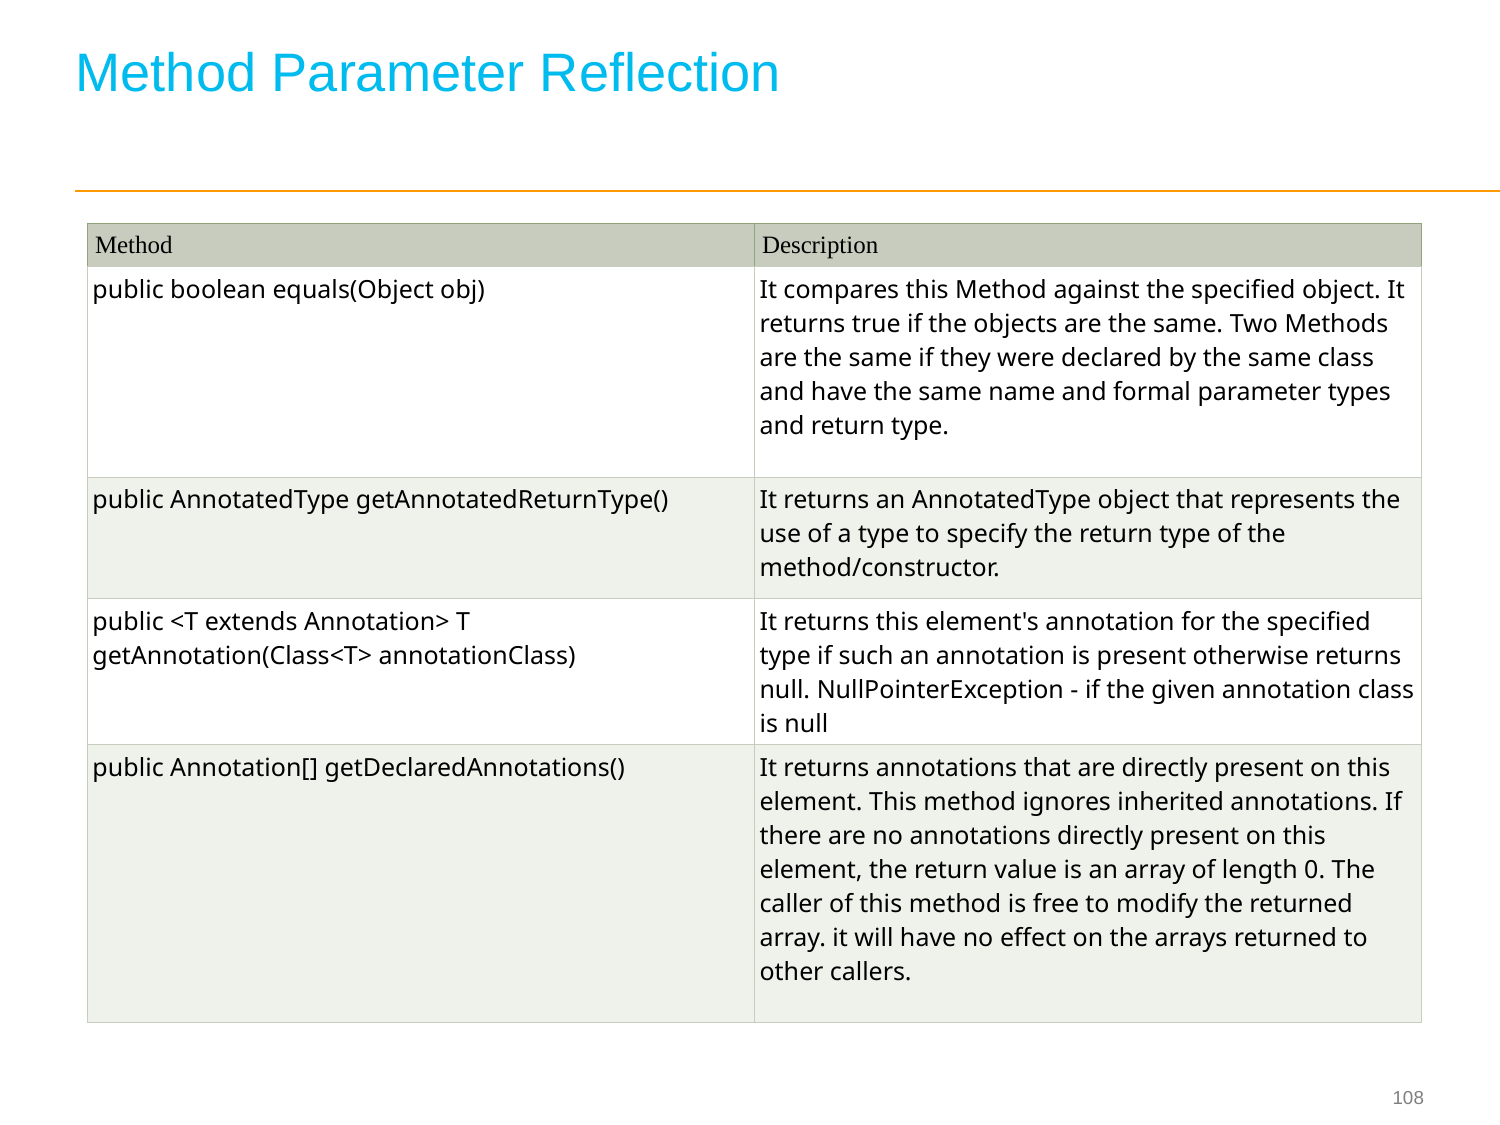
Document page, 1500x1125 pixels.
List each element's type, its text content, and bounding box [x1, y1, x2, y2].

table_cell public <T extends Annotation> T getAnnotation(Class<T> annotationClass) [88, 599, 754, 744]
title Method Parameter Reflection [75, 27, 1422, 157]
table_cell It returns this element's annotation for the specified type if such an annotation is present otherwise returns null. NullPointerException - if the given annotation class is null [755, 599, 1421, 744]
table_cell public boolean equals(Object obj) [88, 267, 754, 477]
table_cell public AnnotatedType getAnnotatedReturnType() [88, 478, 754, 598]
table_cell public Annotation[] getDeclaredAnnotations() [88, 745, 754, 1022]
table_header Description [755, 224, 1421, 266]
table_cell It compares this Method against the specified object. It returns true if the objects are the same. Two Methods are the same if they were declared by the same class and have the same name and formal parameter types and return type. [755, 267, 1421, 477]
table_header Method [88, 224, 754, 266]
table_cell It returns an AnnotatedType object that represents the use of a type to specify the return type of the method/constructor. [755, 478, 1421, 598]
table_cell It returns annotations that are directly present on this element. This method ignores inherited annotations. If there are no annotations directly present on this element, the return value is an array of length 0. The caller of this method is free to modify the returned array. it will have no effect on the arrays returned to other callers. [755, 745, 1421, 1022]
